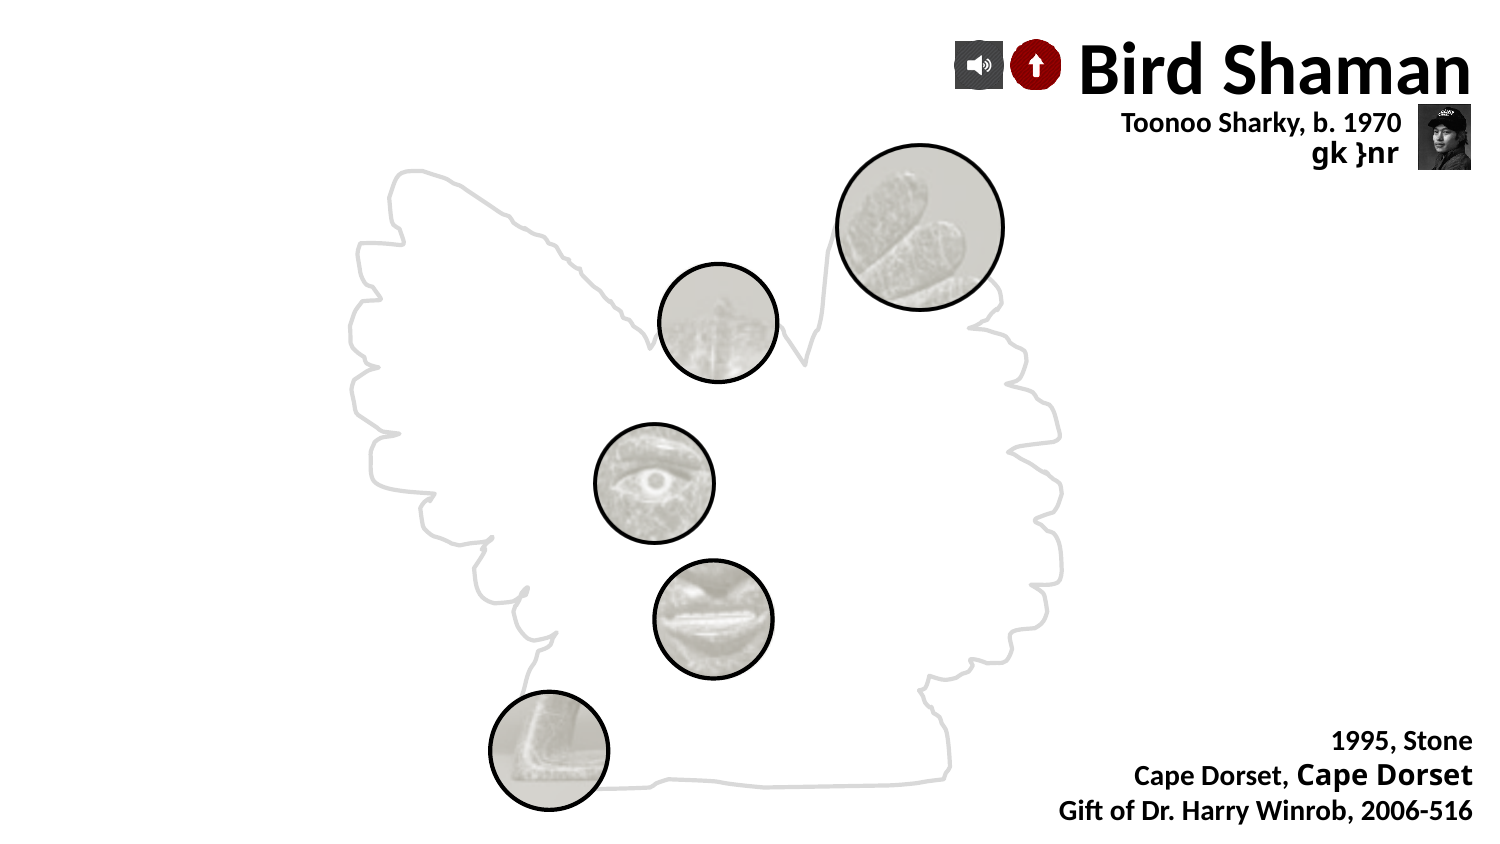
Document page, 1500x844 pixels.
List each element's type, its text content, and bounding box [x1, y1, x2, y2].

text_box gk }nr [1311, 133, 1400, 169]
text_box Toonoo Sharky, b. 1970 [1120, 102, 1402, 138]
text_box [658, 263, 778, 383]
picture [953, 39, 1005, 91]
picture [1418, 104, 1471, 170]
text_box [654, 560, 775, 681]
text_box [347, 168, 1064, 791]
picture [1009, 39, 1061, 91]
text_box Bird Shaman [738, 19, 1489, 110]
text_box [954, 45, 1060, 94]
picture [593, 422, 716, 545]
picture [834, 143, 1005, 312]
text_box [489, 691, 609, 811]
text_box 1995, Stone Cape Dorset, Cape Dorset Gift of Dr. Harry Winrob, 2006-516 [761, 714, 1489, 827]
